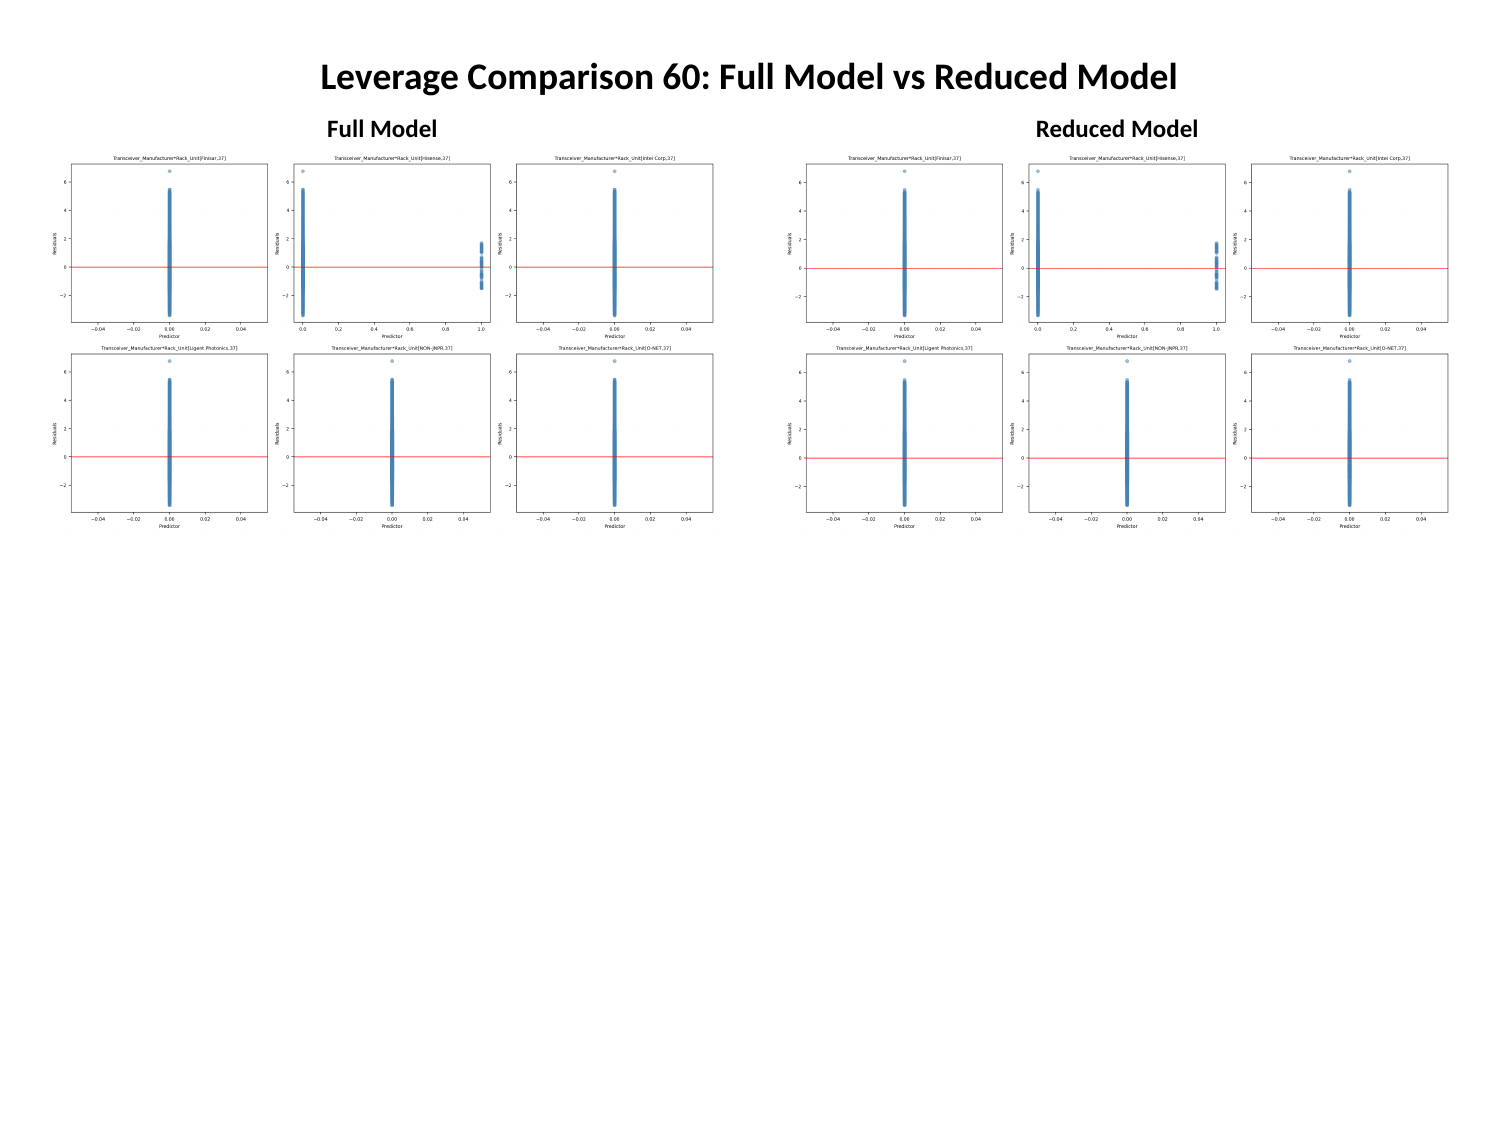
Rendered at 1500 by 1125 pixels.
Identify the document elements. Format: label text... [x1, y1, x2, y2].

picture [44, 149, 721, 536]
text_box Reduced Model [1021, 104, 1214, 148]
picture [779, 149, 1456, 536]
text_box Full Model [312, 104, 453, 148]
text_box Leverage Comparison 60: Full Model vs Reduced Model [305, 44, 1194, 105]
